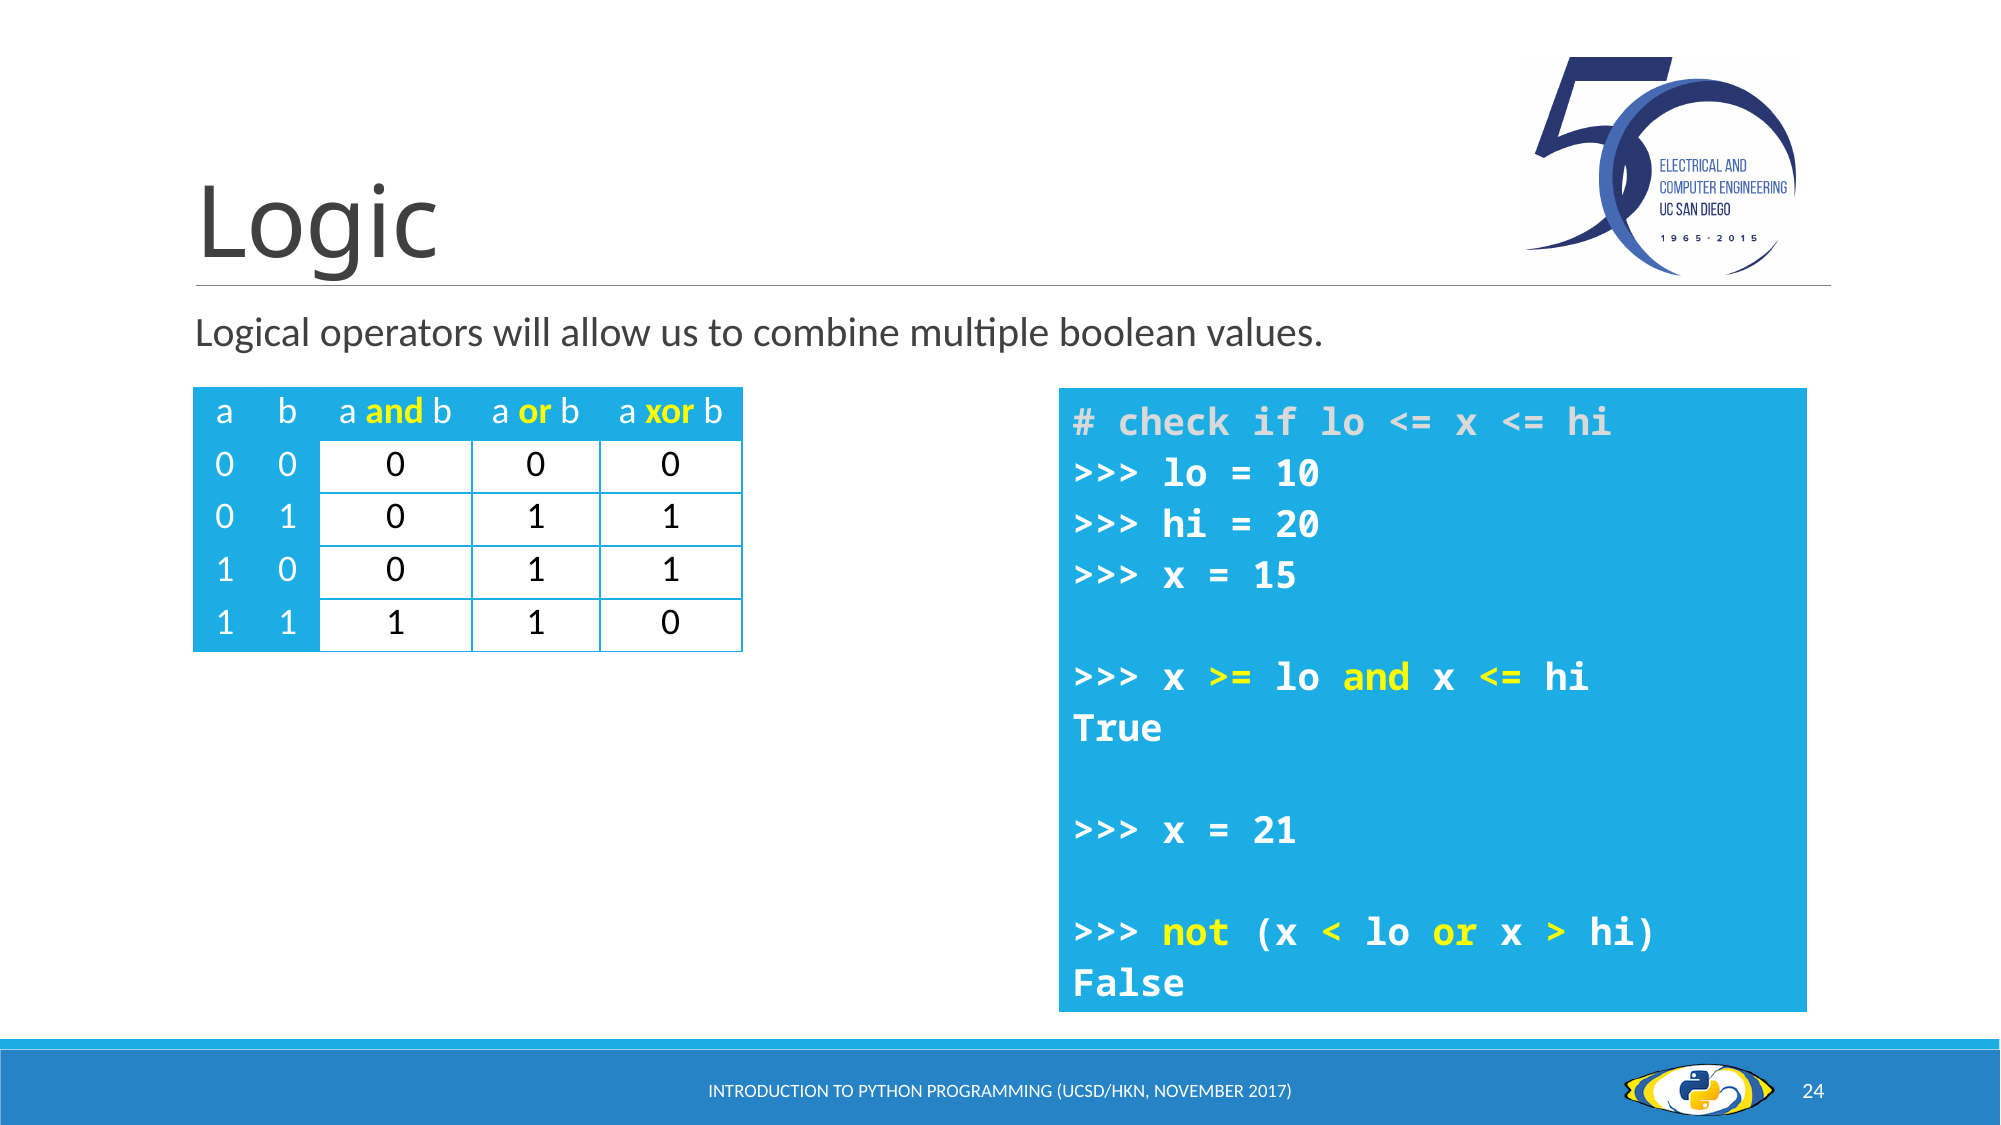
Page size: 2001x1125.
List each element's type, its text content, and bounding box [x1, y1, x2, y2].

table_cell 0 [195, 494, 255, 545]
table_header b [257, 388, 318, 439]
table_cell 1 [473, 600, 599, 651]
table_cell 0 [257, 441, 318, 492]
table_cell 1 [473, 547, 599, 598]
table_cell 1 [601, 494, 741, 545]
table_cell 0 [601, 441, 741, 492]
table_cell 1 [320, 600, 471, 651]
slide_number 24 [1624, 1059, 1840, 1120]
table_cell 0 [601, 600, 741, 651]
title Logic [180, 47, 1830, 285]
footer Introduction to Python Programming (UCSD/HKN, November 2017) [604, 1059, 1396, 1120]
table_cell 0 [473, 441, 599, 492]
table_cell 1 [257, 494, 318, 545]
table_cell 0 [320, 547, 471, 598]
table_header a or b [473, 388, 599, 439]
table_cell 1 [473, 494, 599, 545]
table_header a xor b [601, 388, 741, 439]
table_cell 1 [257, 600, 318, 651]
table_header # check if lo <= x <= hi >>> lo = 10 >>> hi = 20 >>> x = 15 >>> x >= lo and x <= hi True >>> x = 21 >>> not (x < lo or x > hi) False [1059, 388, 1807, 1012]
table_cell 0 [320, 441, 471, 492]
list Logical operators will allow us to combine multiple boolean values. [180, 302, 1830, 963]
table_cell 0 [195, 441, 255, 492]
table_header a [195, 388, 255, 439]
table_cell 0 [257, 547, 318, 598]
table_cell 1 [195, 600, 255, 651]
table_cell 0 [320, 494, 471, 545]
table_cell 1 [601, 547, 741, 598]
table_header a and b [320, 388, 471, 439]
table_cell 1 [195, 547, 255, 598]
